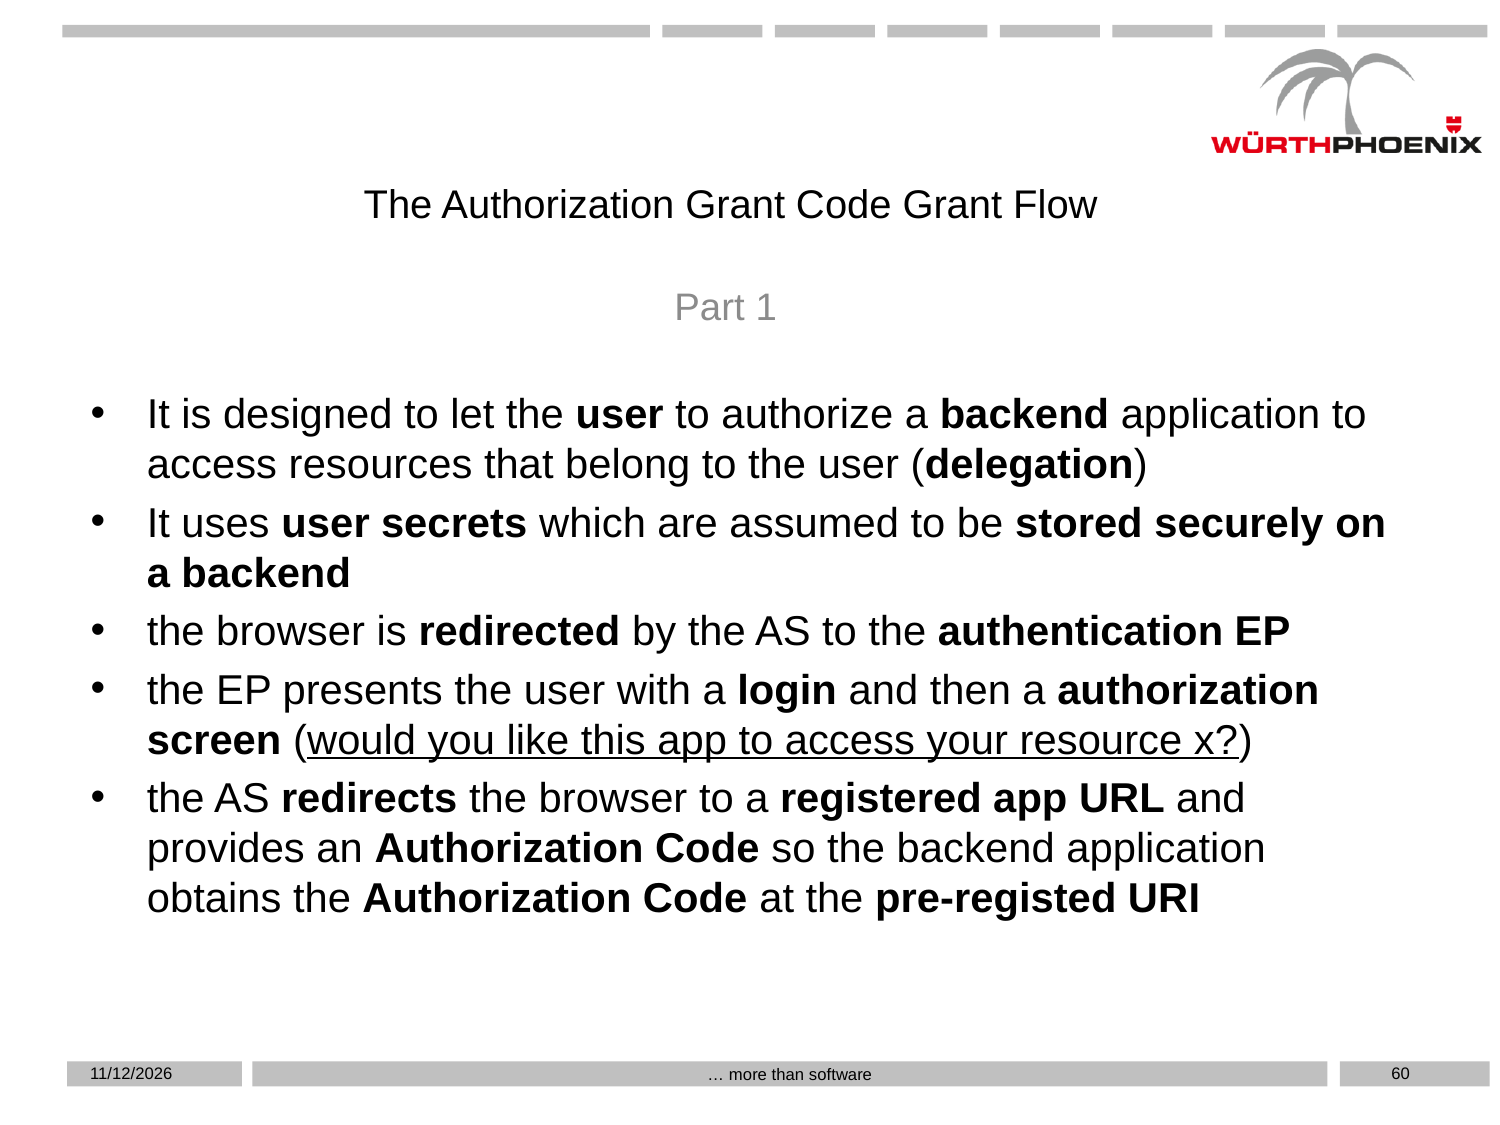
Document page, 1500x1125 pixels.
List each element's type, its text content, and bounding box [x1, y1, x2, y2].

text_box Part 1 [649, 275, 813, 337]
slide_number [75, 1042, 425, 1103]
subtitle The Authorization Grant Code Grant Flow [343, 170, 1119, 246]
picture [1211, 49, 1482, 153]
slide_number 60 [1074, 1042, 1425, 1103]
list It is designed to let the user to authorize a backend application to access resources that belong to the user (delegation) It uses user secrets which are assumed to be stored securely on a backend the browser is redirected by the AS to the authentication EP the EP presents the user with a login and then a authorization screen (would you like this app to access your resource x?) the AS redirects the browser to a registered app URL and provides an Authorization Code so the backend application obtains the Authorization Code at the pre-registed URI [75, 321, 1426, 960]
